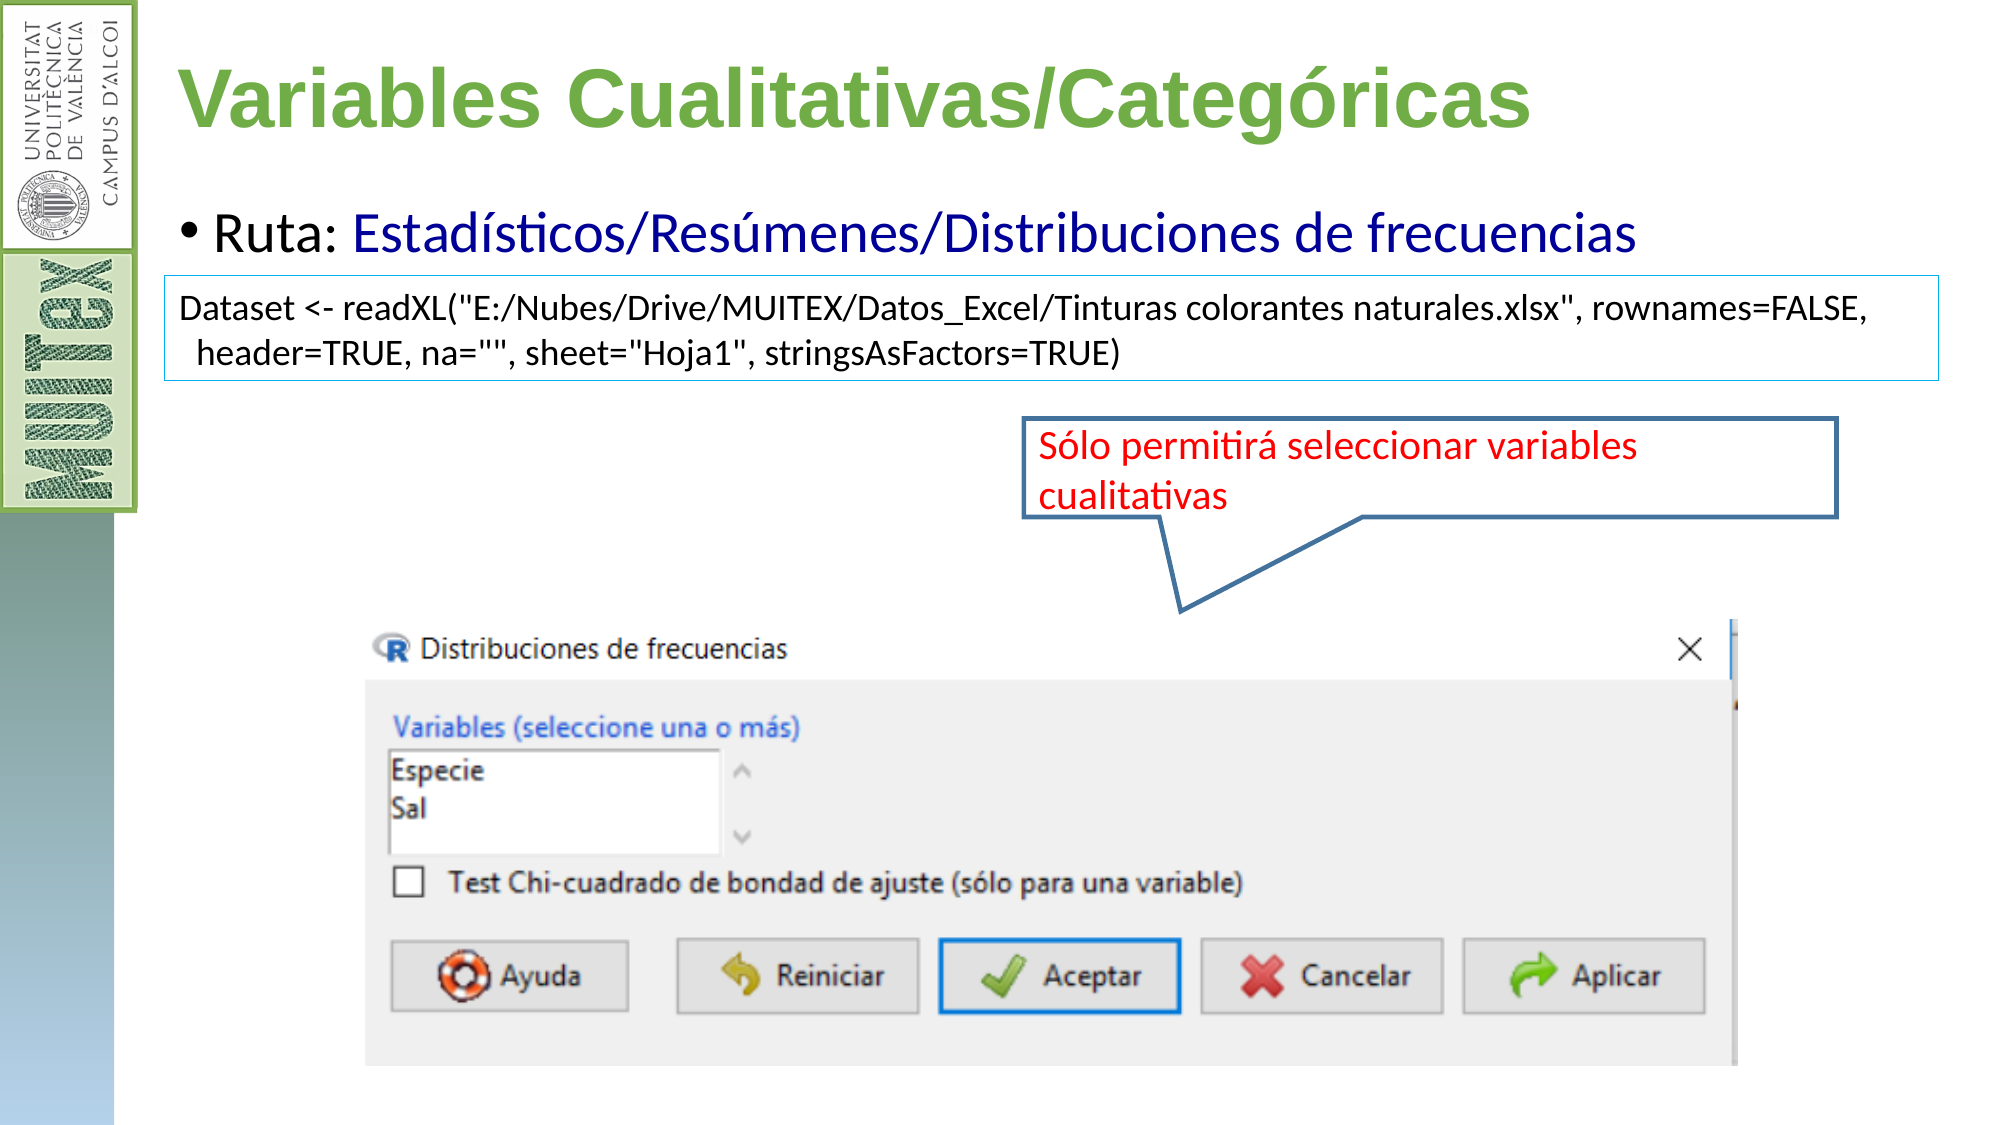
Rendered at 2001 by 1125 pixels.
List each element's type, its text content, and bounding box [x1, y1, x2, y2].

picture [365, 619, 1738, 1066]
text_box Dataset <- readXL("E:/Nubes/Drive/MUITEX/Datos_Excel/Tinturas colorantes naturales.xlsx", rownames=FALSE, header=TRUE, na="", sheet="Hoja1", stringsAsFactors=TRUE) [164, 275, 1939, 381]
title Variables Cualitativas/Categóricas [139, 24, 1863, 173]
picture [166, 277, 342, 322]
picture [0, 0, 342, 524]
text_box Sólo permitirá seleccionar variables cualitativas [1022, 417, 1838, 613]
list Ruta: Estadísticos/Resúmenes/Distribuciones de frecuencias [342, 194, 1854, 275]
text_box [0, 525, 115, 1125]
